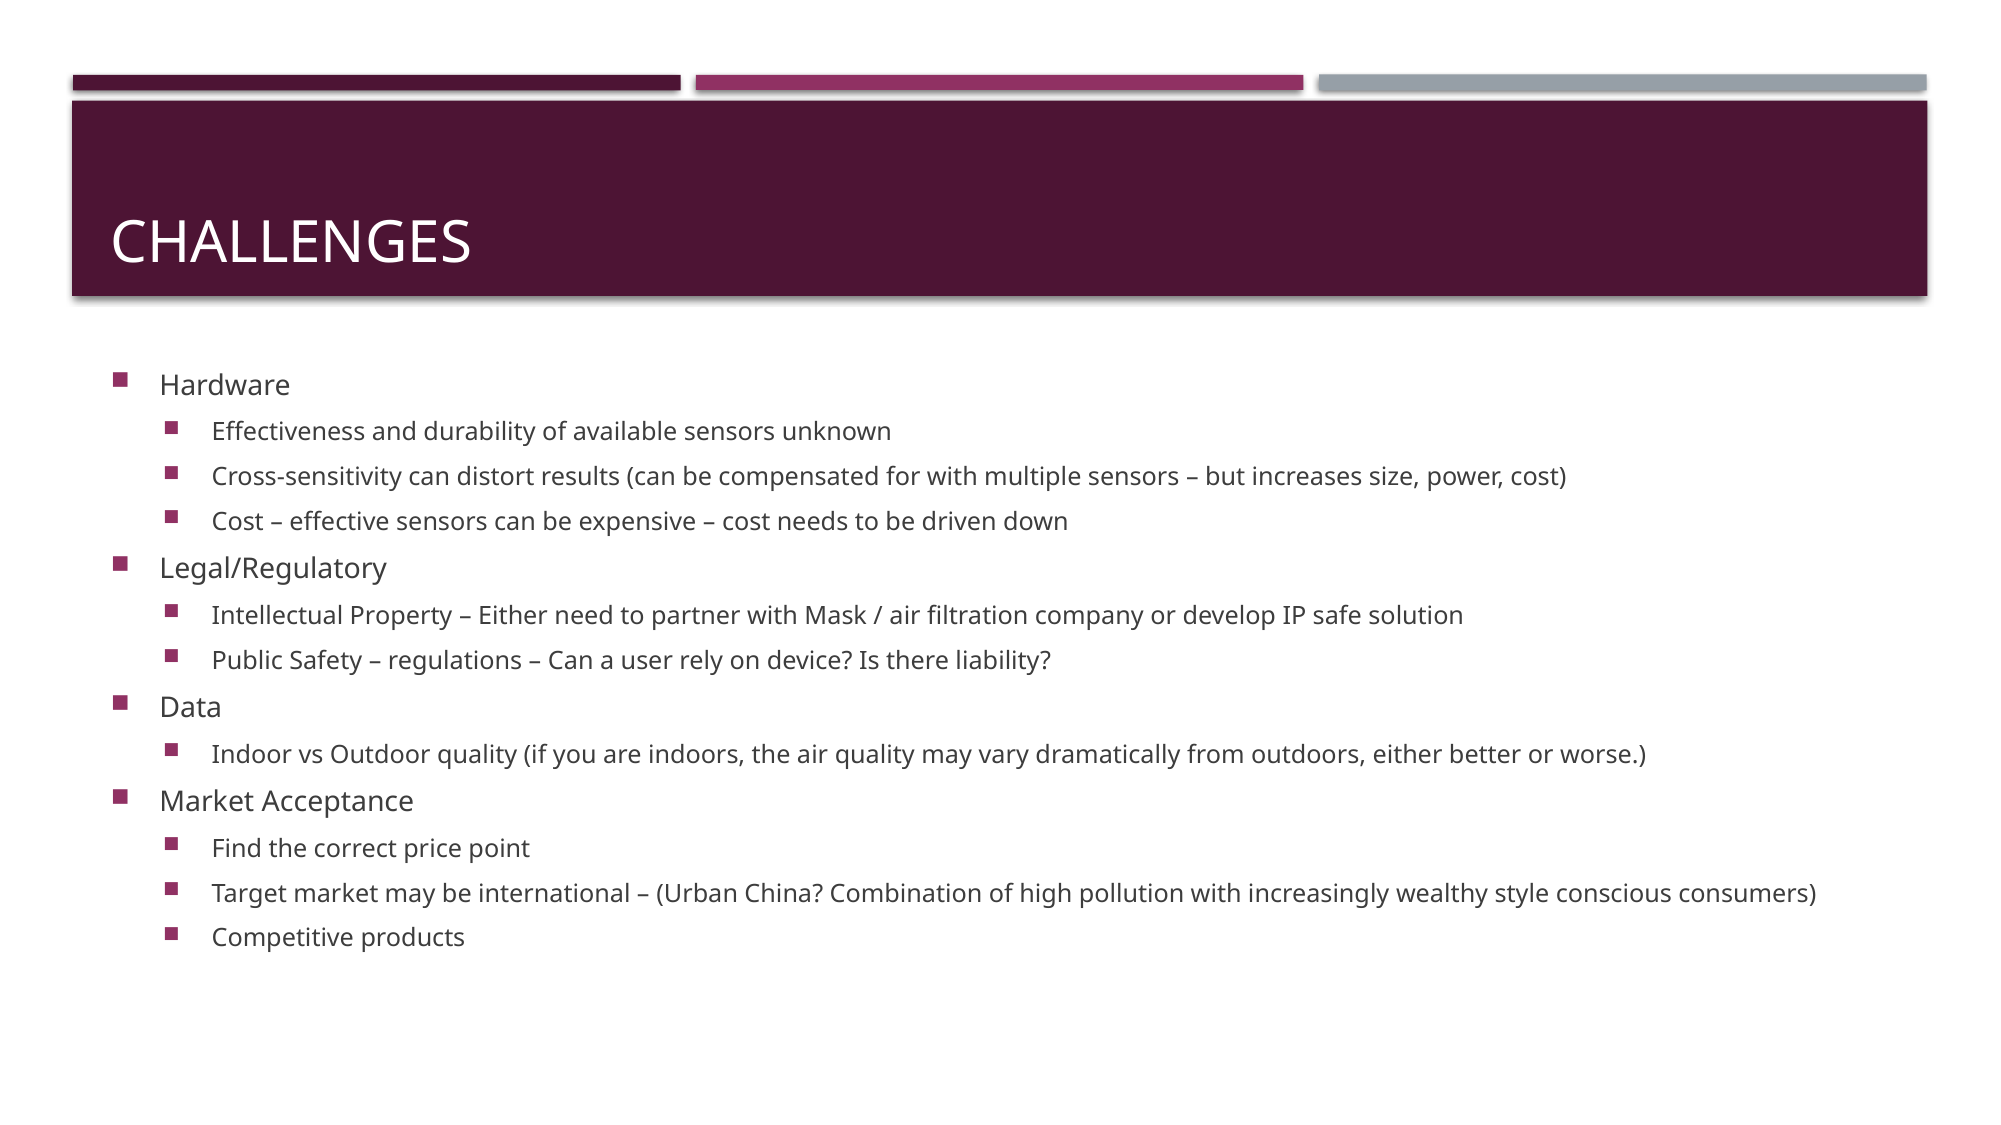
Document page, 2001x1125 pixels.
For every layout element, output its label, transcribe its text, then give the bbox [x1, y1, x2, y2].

list Hardware Effectiveness and durability of available sensors unknown Cross-sensitivity can distort results (can be compensated for with multiple sensors – but increases size, power, cost) Cost – effective sensors can be expensive – cost needs to be driven down Legal/Regulatory Intellectual Property – Either need to partner with Mask / air filtration company or develop IP safe solution Public Safety – regulations – Can a user rely on device? Is there liability? Data Indoor vs Outdoor quality (if you are indoors, the air quality may vary dramatically from outdoors, either better or worse.) Market Acceptance Find the correct price point Target market may be international – (Urban China? Combination of high pollution with increasingly wealthy style conscious consumers) Competitive products [95, 357, 1905, 962]
title Challenges [95, 115, 1905, 282]
